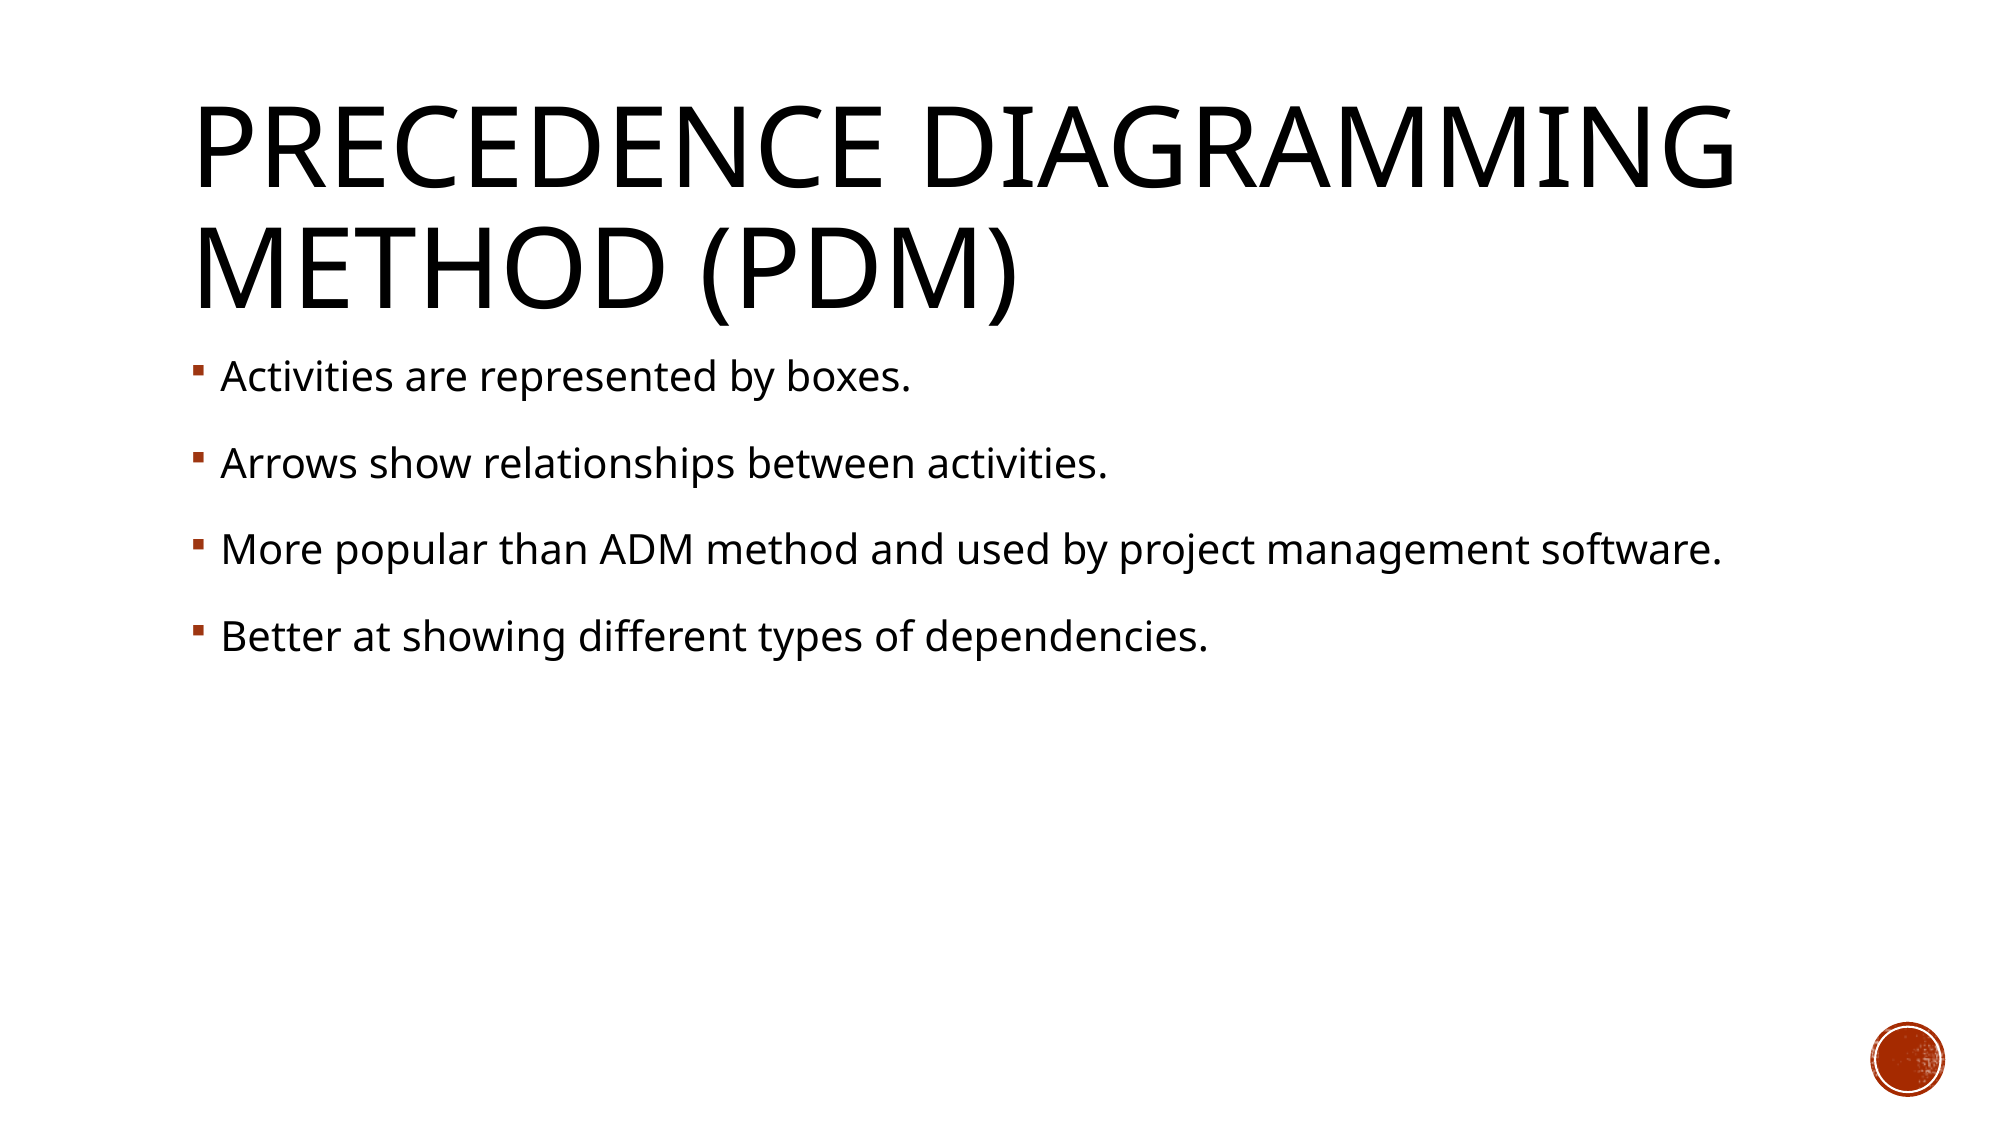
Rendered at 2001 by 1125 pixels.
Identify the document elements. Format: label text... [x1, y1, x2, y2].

list Activities are represented by boxes. Arrows show relationships between activities. More popular than ADM method and used by project management software. Better at showing different types of dependencies. [175, 348, 1826, 1013]
title Precedence Diagramming Method (PDM) [175, 79, 1826, 344]
